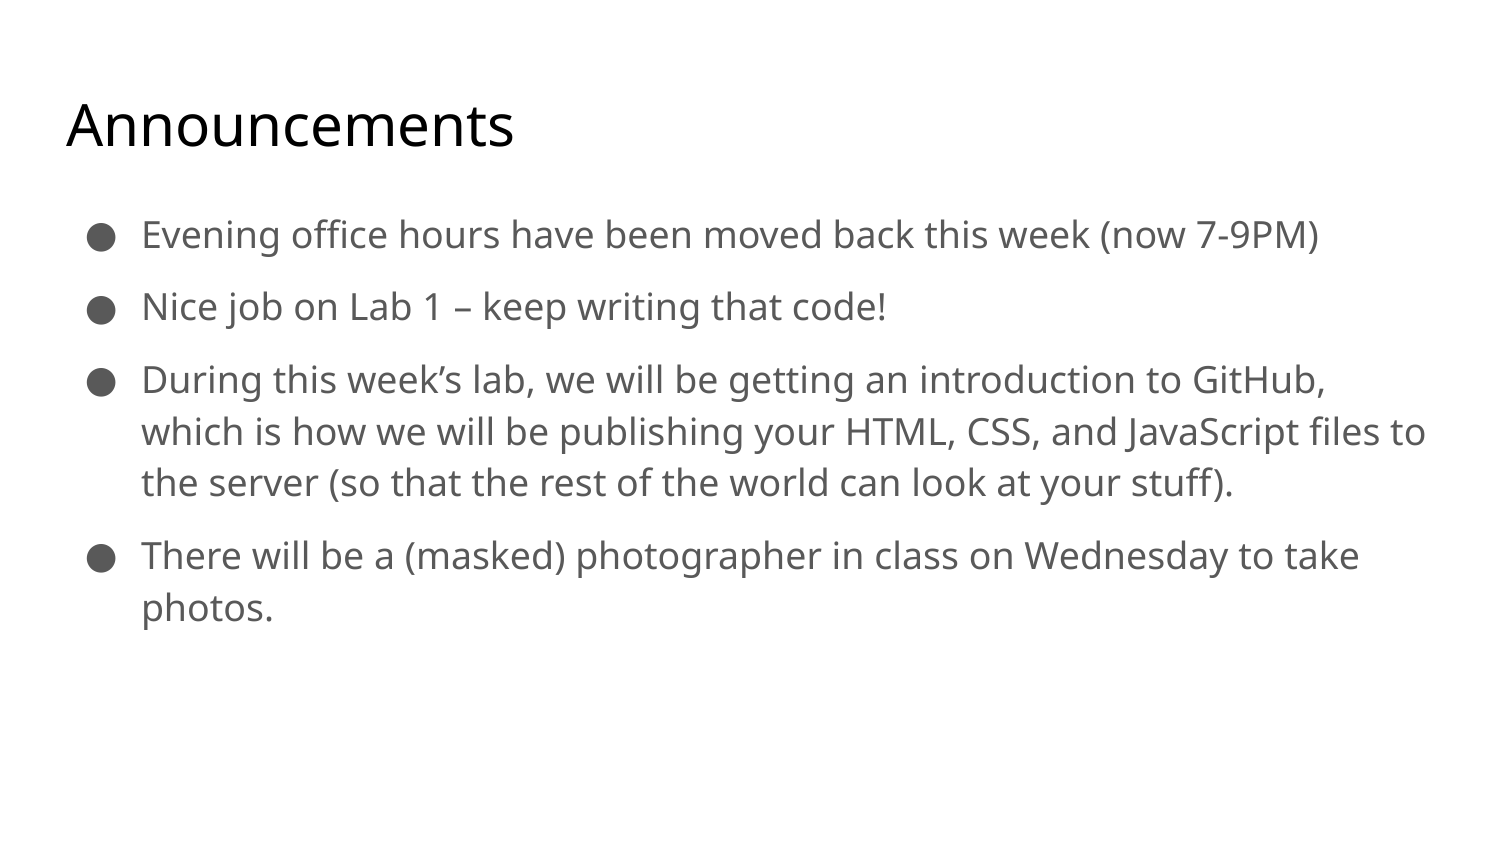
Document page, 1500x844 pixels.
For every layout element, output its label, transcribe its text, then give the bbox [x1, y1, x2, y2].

list Evening office hours have been moved back this week (now 7-9PM) Nice job on Lab 1 – keep writing that code! During this week’s lab, we will be getting an introduction to GitHub, which is how we will be publishing your HTML, CSS, and JavaScript files to the server (so that the rest of the world can look at your stuff). There will be a (masked) photographer in class on Wednesday to take photos. [51, 189, 1449, 750]
title Announcements [51, 72, 1449, 167]
